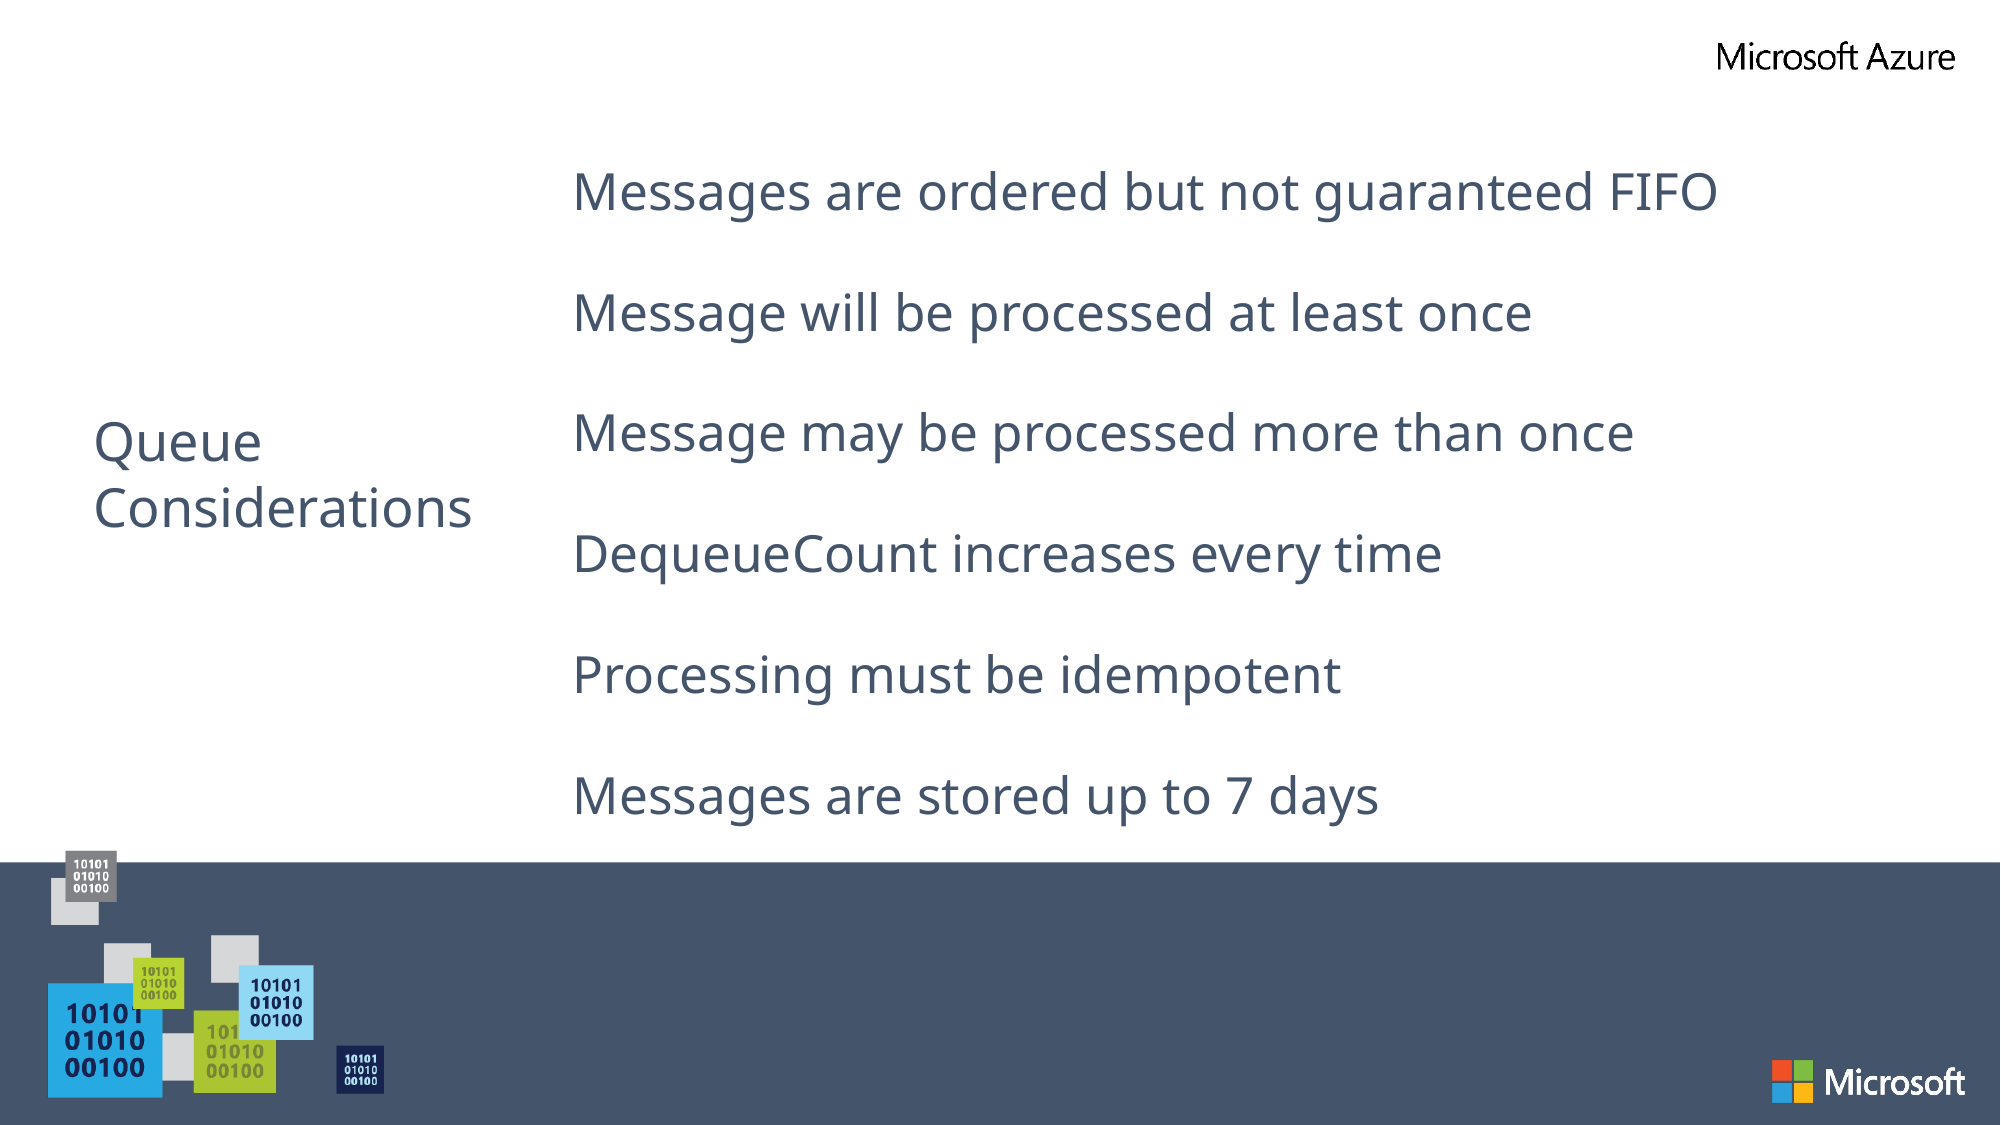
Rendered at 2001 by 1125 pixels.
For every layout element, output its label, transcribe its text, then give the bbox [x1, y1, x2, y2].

title Queue Considerations [45, 399, 542, 551]
list Messages are ordered but not guaranteed FIFO Message will be processed at least once Message may be processed more than once DequeueCount increases every time Processing must be idempotent Messages are stored up to 7 days [557, 112, 1973, 838]
picture [1699, 24, 1973, 88]
picture [1772, 1060, 1965, 1103]
picture [17, 808, 463, 1125]
